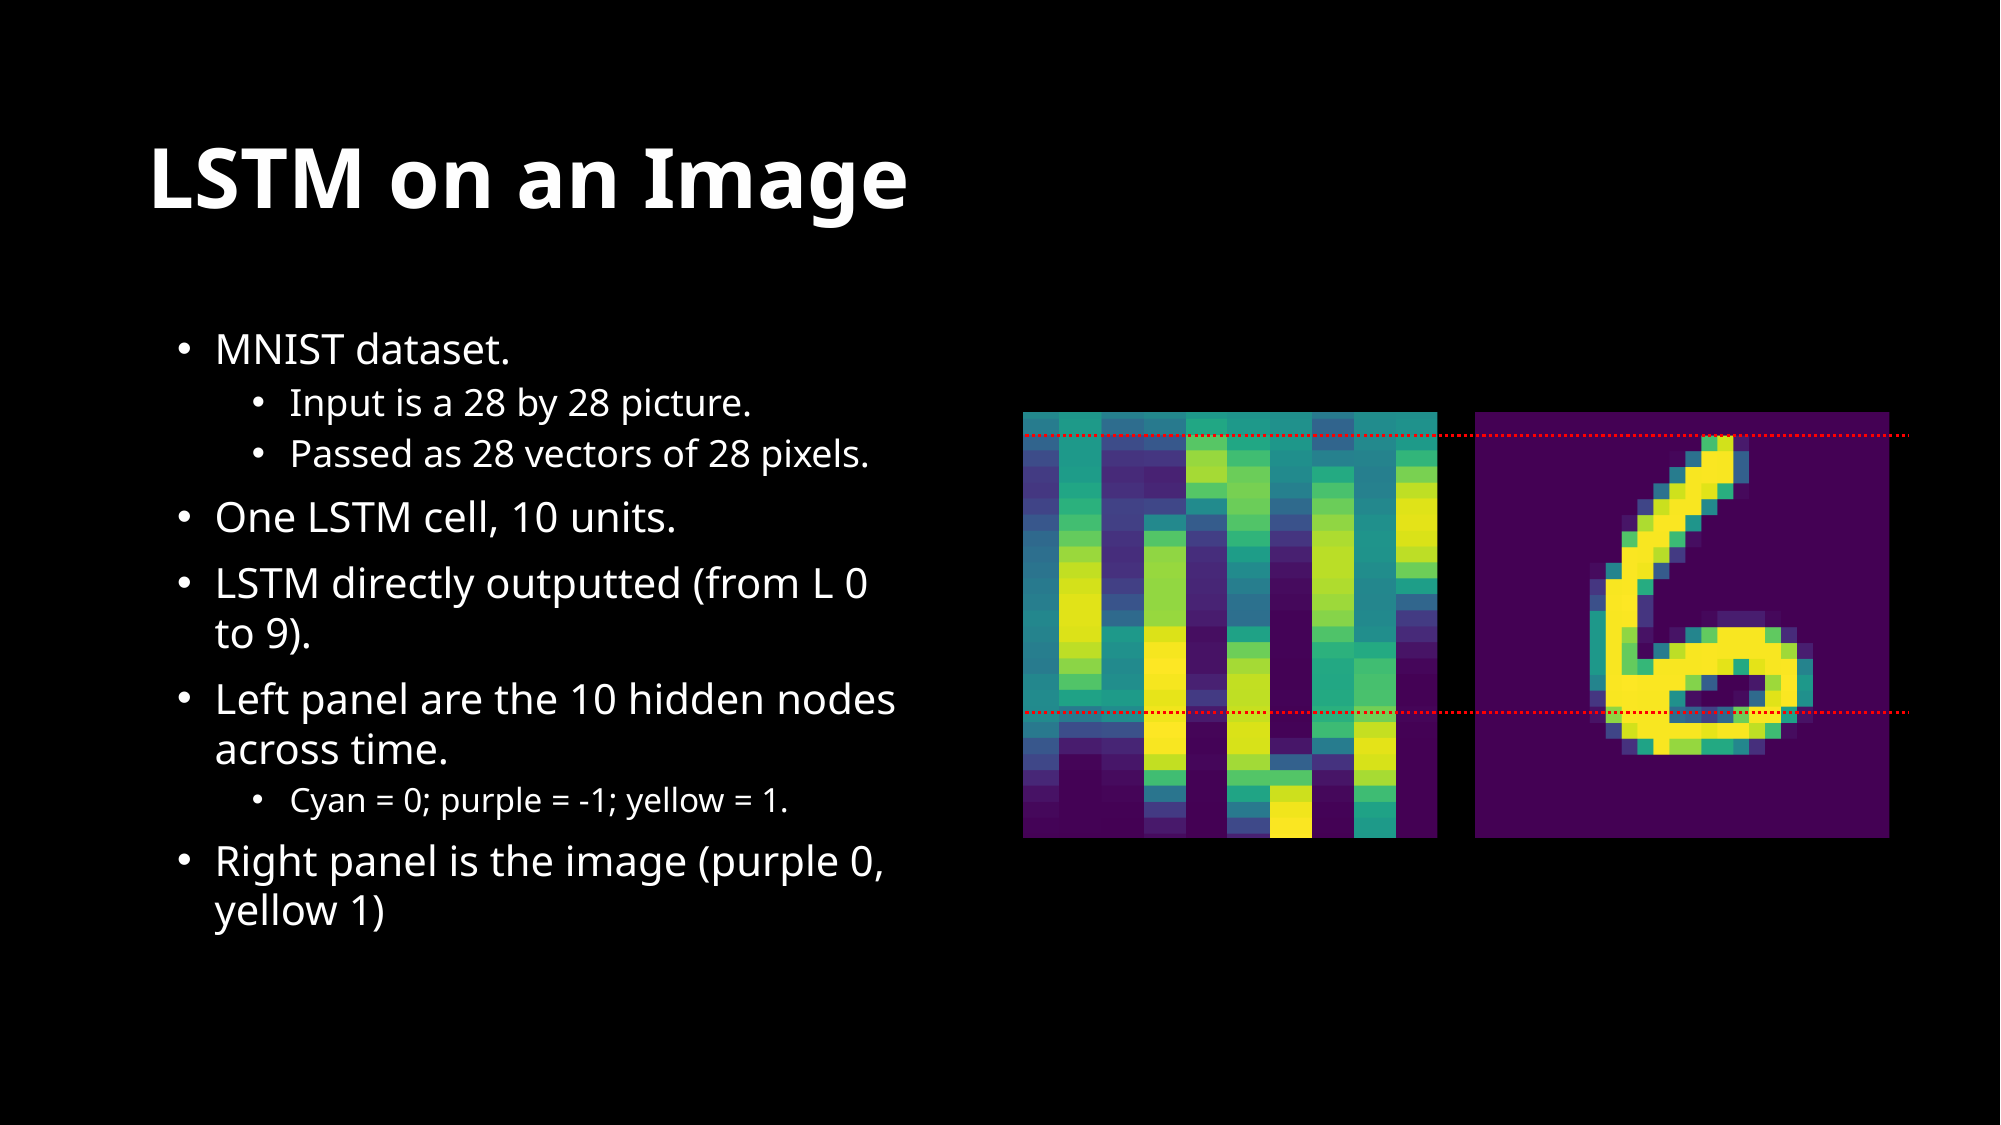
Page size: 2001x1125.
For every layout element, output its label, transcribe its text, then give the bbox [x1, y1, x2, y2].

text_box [1022, 412, 1910, 838]
title LSTM on an Image [132, 73, 1868, 233]
text_box MNIST dataset. Input is a 28 by 28 picture. Passed as 28 vectors of 28 pixels. One LSTM cell, 10 units. LSTM directly outputted (from L 0 to 9). Left panel are the 10 hidden nodes across time. Cyan = 0; purple = -1; yellow = 1. Right panel is the image (purple 0, yellow 1) [174, 314, 900, 934]
